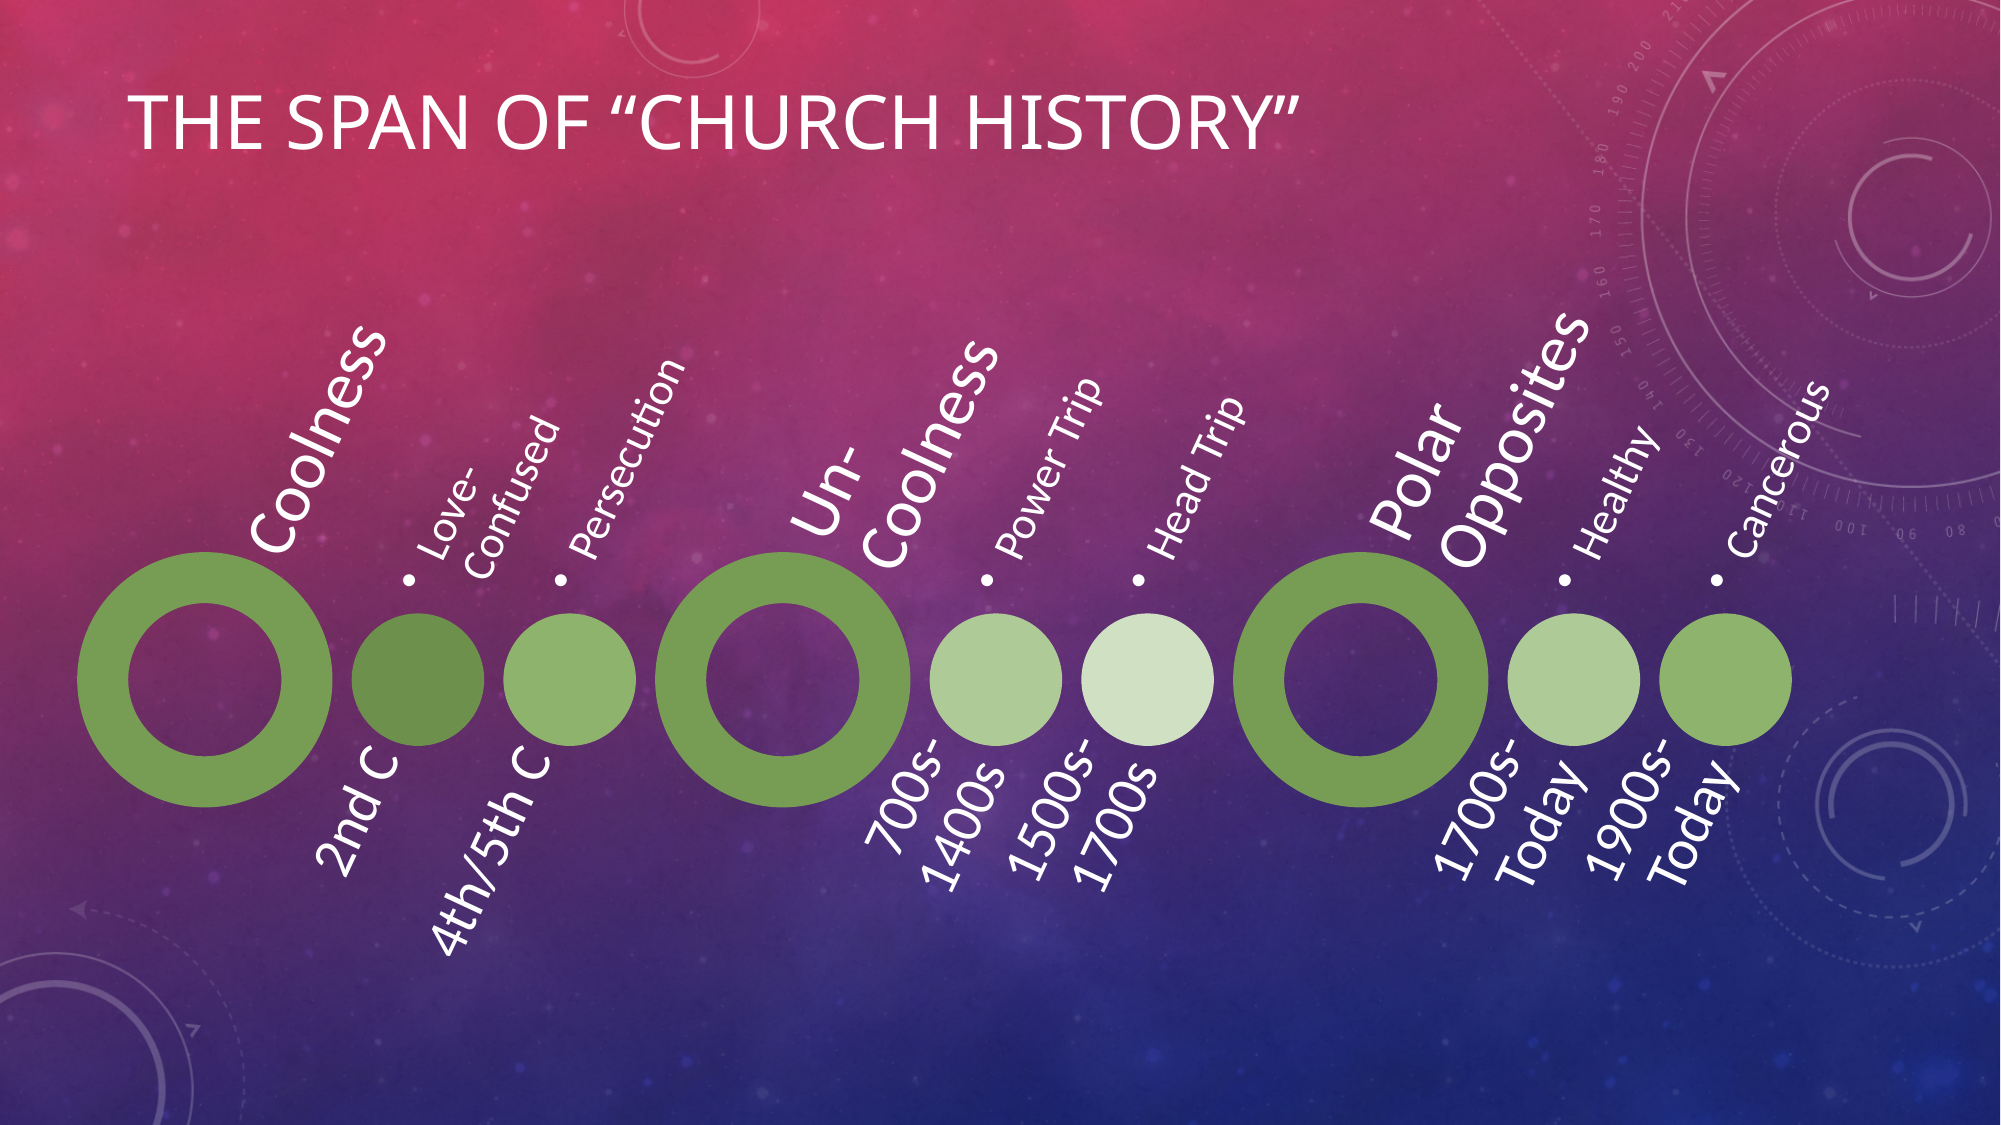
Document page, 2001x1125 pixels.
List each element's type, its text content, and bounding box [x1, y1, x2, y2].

title The Span of “Church History” [112, 0, 1775, 188]
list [76, 188, 1930, 1072]
picture [0, 0, 2001, 1125]
